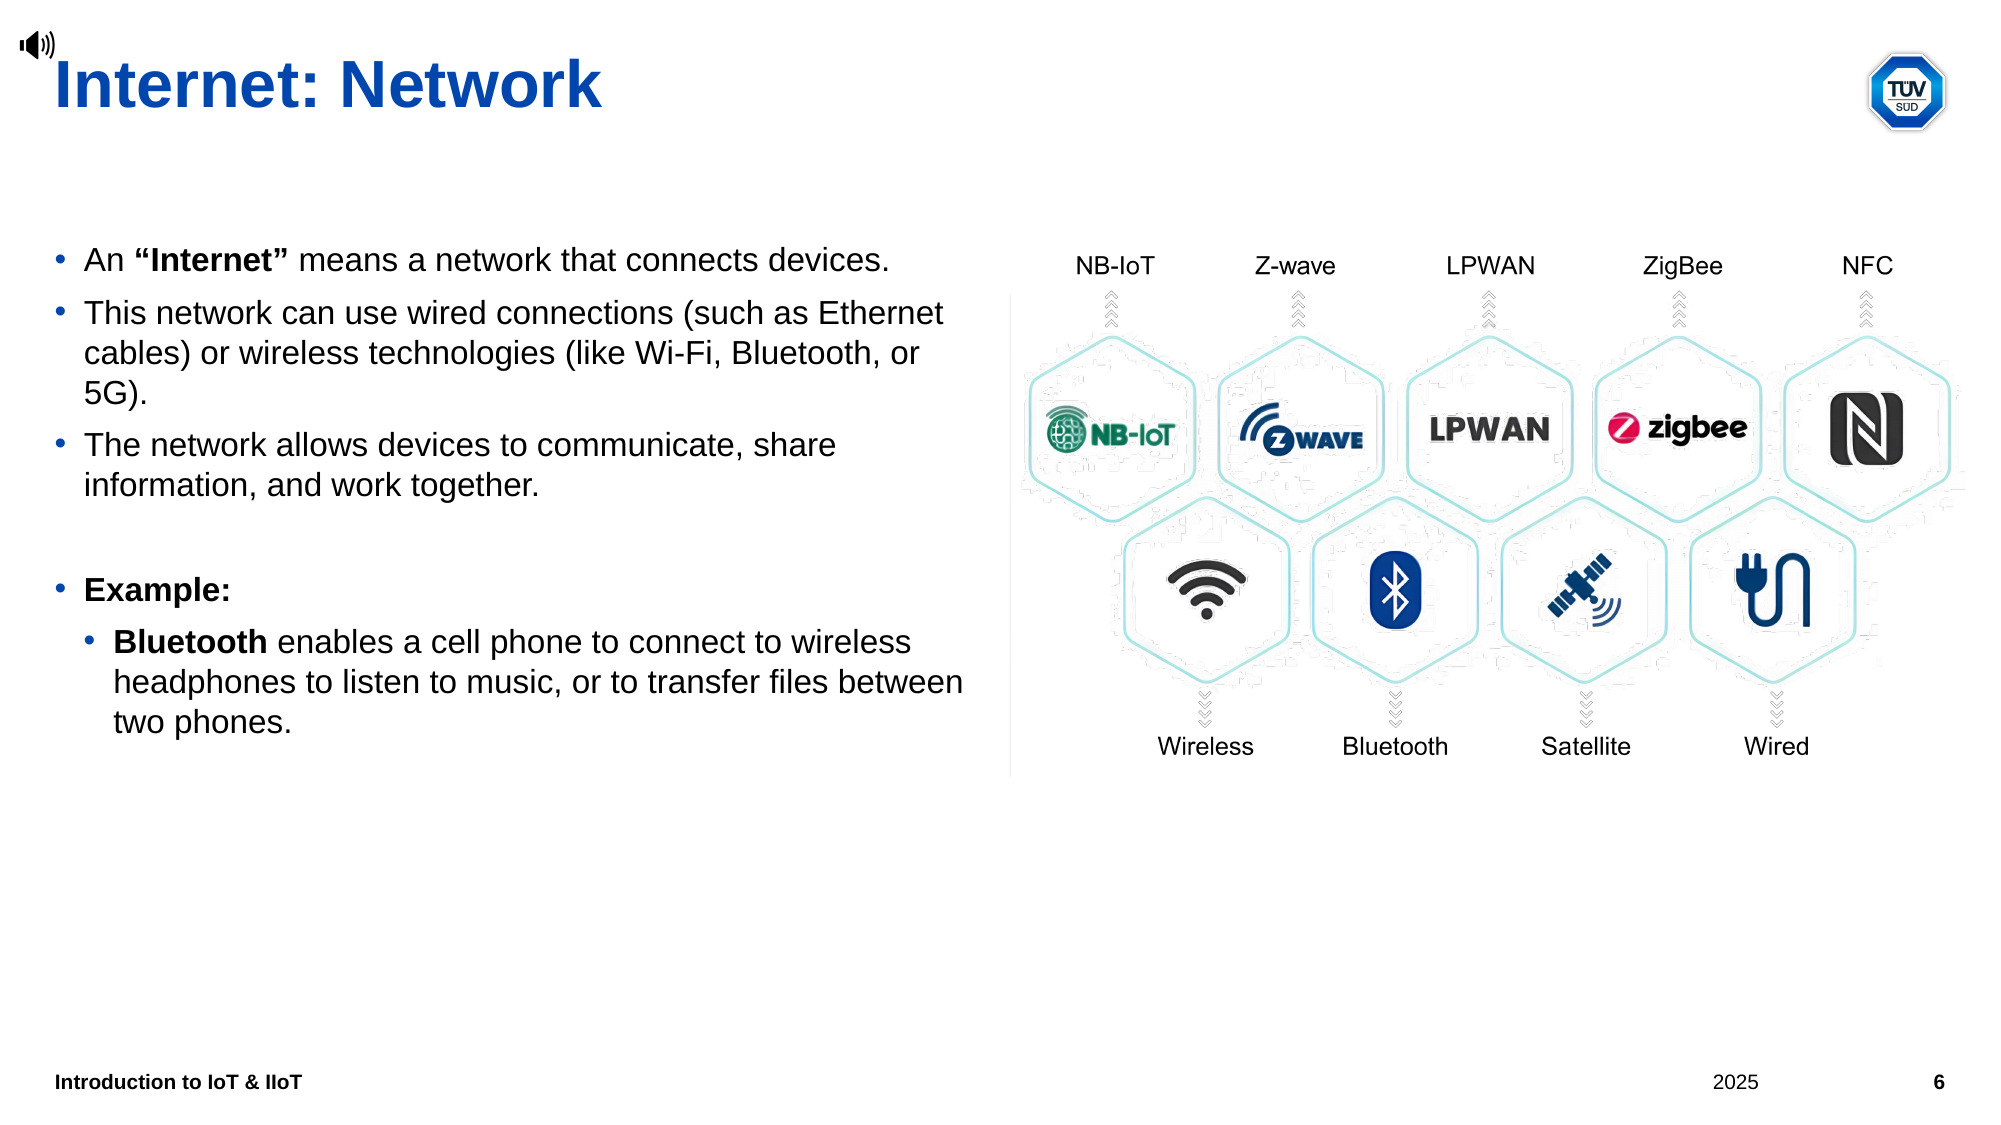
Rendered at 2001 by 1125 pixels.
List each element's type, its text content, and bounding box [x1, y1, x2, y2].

slide_number 2025 [1712, 1068, 1861, 1125]
picture [1850, 35, 1964, 149]
text_box 🔊 [2, 14, 73, 75]
slide_number 6 [1872, 1068, 1945, 1125]
footer Introduction to IoT & IIoT [54, 1068, 1633, 1125]
title Internet: Network [54, 40, 1786, 187]
list An “Internet” means a network that connects devices. This network can use wired connections (such as Ethernet cables) or wireless technologies (like Wi-Fi, Bluetooth, or 5G). The network allows devices to communicate, share information, and work together. Example: Bluetooth enables a cell phone to connect to wireless headphones to listen to music, or to transfer files between two phones. [54, 238, 971, 1003]
picture [1008, 238, 1966, 777]
